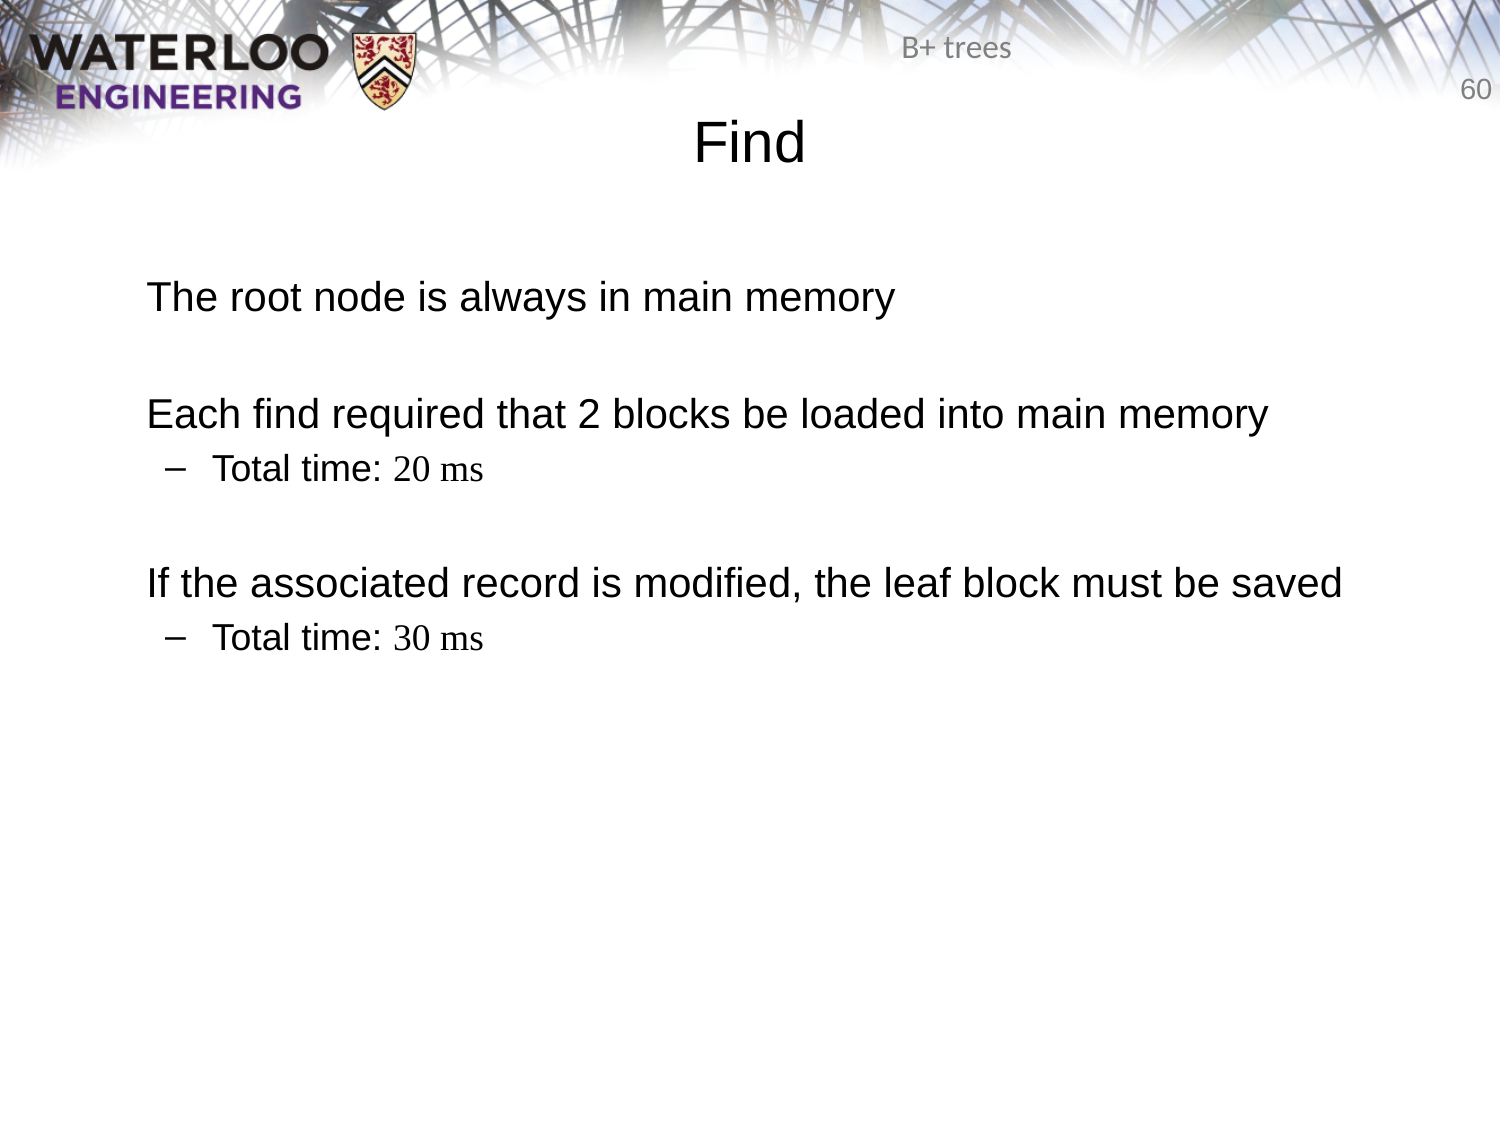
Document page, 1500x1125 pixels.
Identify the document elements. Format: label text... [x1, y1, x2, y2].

list The root node is always in main memory Each find required that 2 blocks be loaded into main memory Total time: 20 ms If the associated record is modified, the leaf block must be saved Total time: 30 ms [74, 262, 1426, 1006]
picture [0, 0, 1500, 1125]
title Find [74, 44, 1426, 233]
